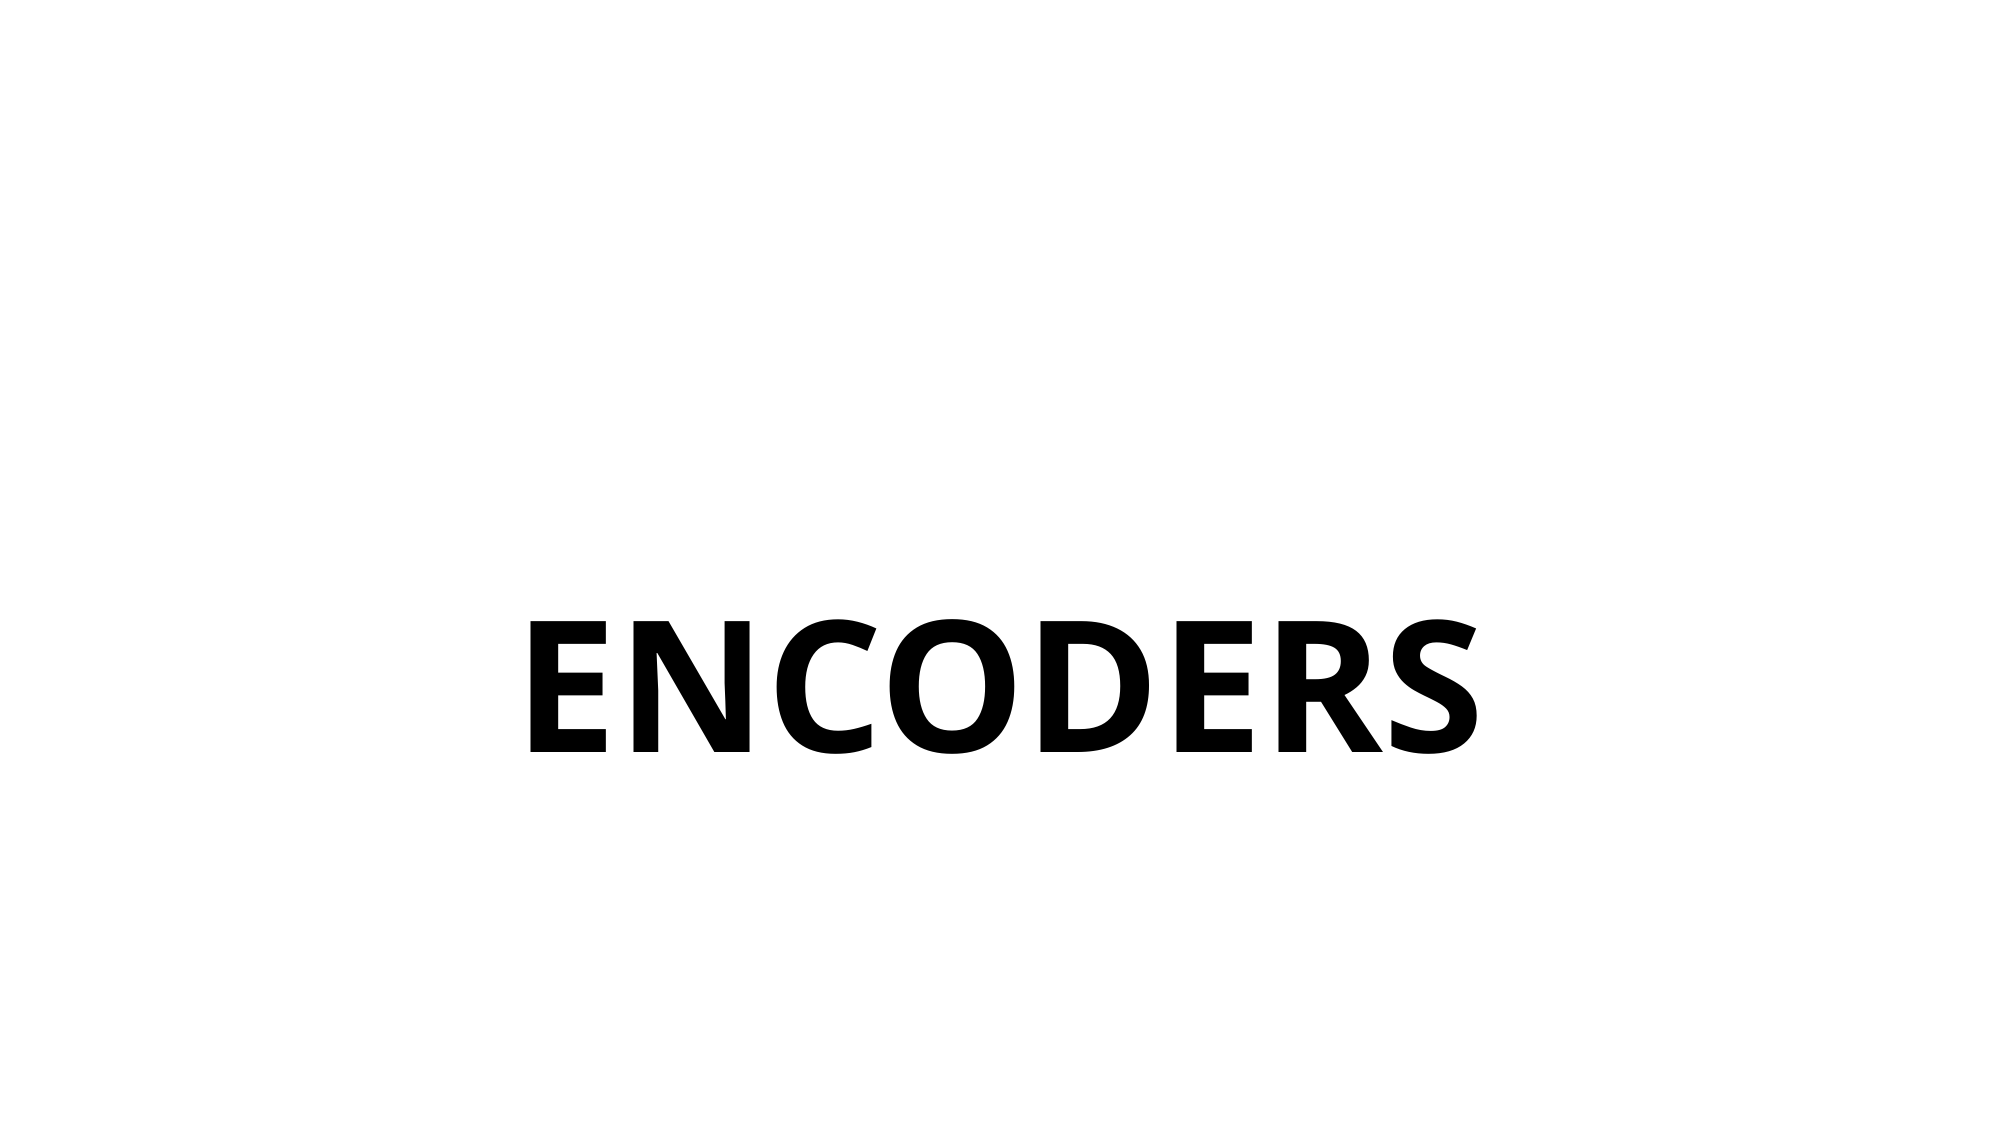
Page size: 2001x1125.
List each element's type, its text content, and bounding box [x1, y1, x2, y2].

title ENCODERS [362, 187, 1638, 800]
